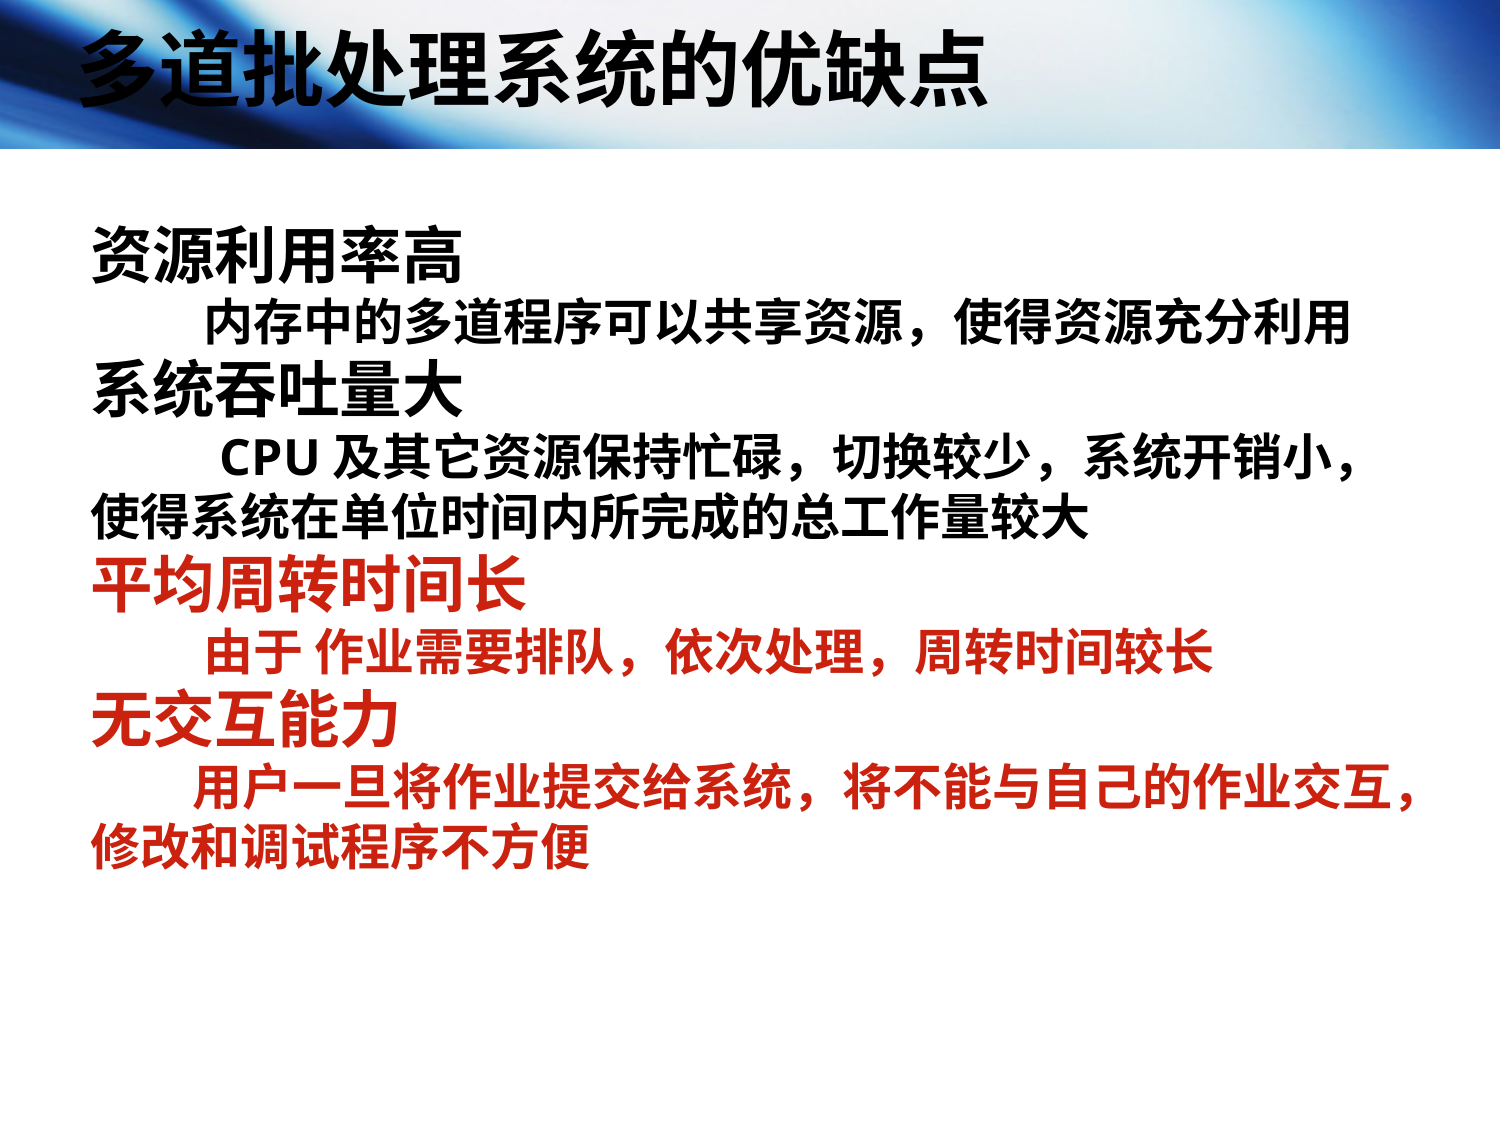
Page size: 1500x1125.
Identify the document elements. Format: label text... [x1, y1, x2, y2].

title 多道批处理系统的优缺点 [75, 24, 1425, 118]
picture [0, 0, 1500, 149]
list 资源利用率高 内存中的多道程序可以共享资源，使得资源充分利用 系统吞吐量大 CPU及其它资源保持忙碌，切换较少，系统开销小，使得系统在单位时间内所完成的总工作量较大 平均周转时间长 由于 作业需要排队，依次处理，周转时间较长 无交互能力 用户一旦将作业提交给系统，将不能与自己的作业交互，修改和调试程序不方便 [75, 208, 1425, 934]
